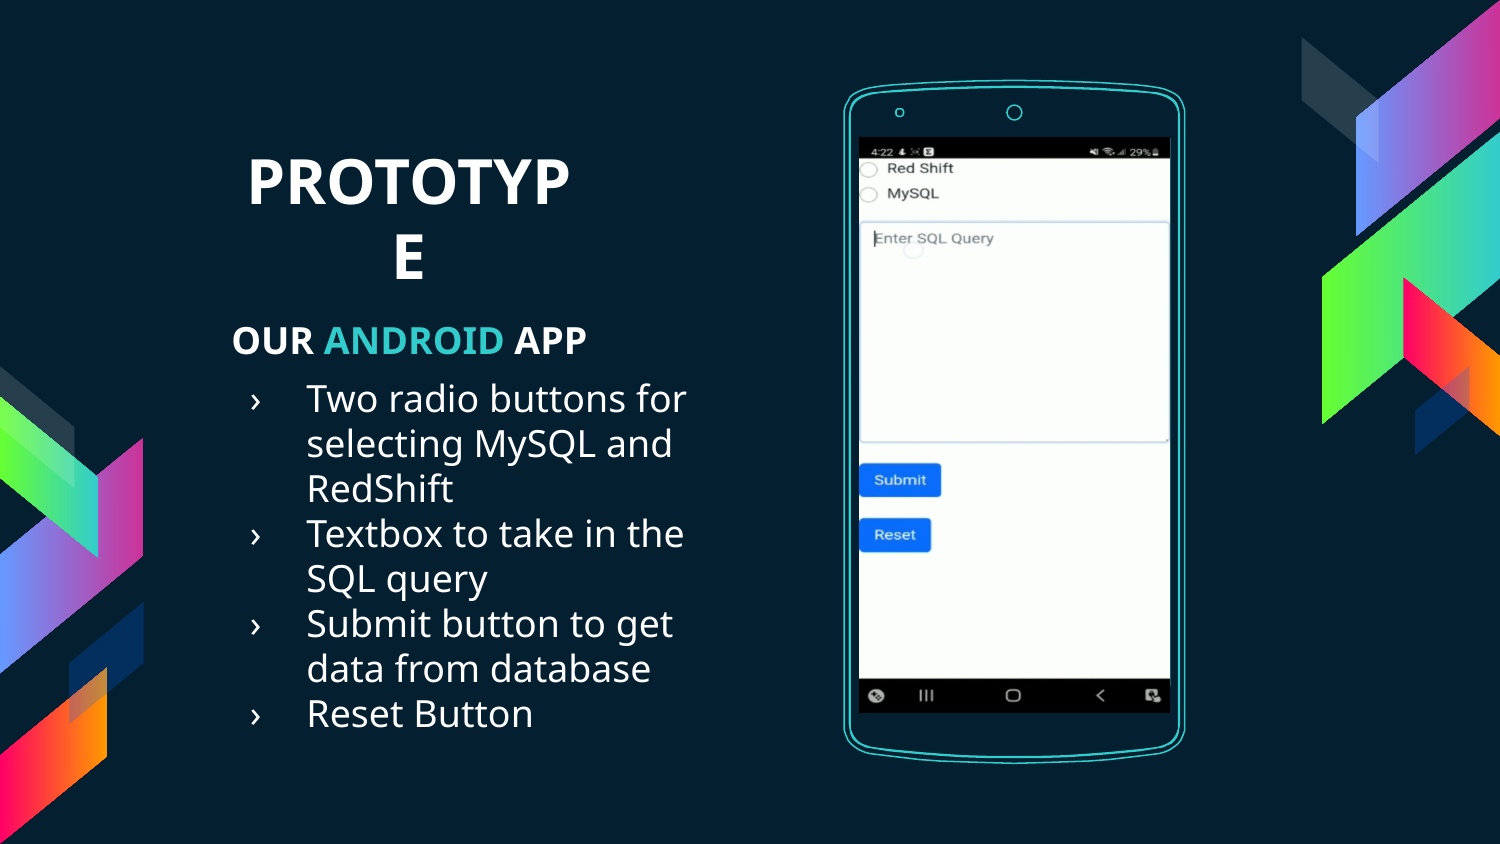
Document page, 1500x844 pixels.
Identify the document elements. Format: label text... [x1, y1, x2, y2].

list OUR ANDROID APP Two radio buttons for selecting MySQL and RedShift Textbox to take in the SQL query Submit button to get data from database Reset Button [216, 67, 748, 751]
text_box PROTOTYPE [216, 126, 602, 307]
text_box [844, 80, 1185, 764]
picture [859, 137, 1170, 713]
